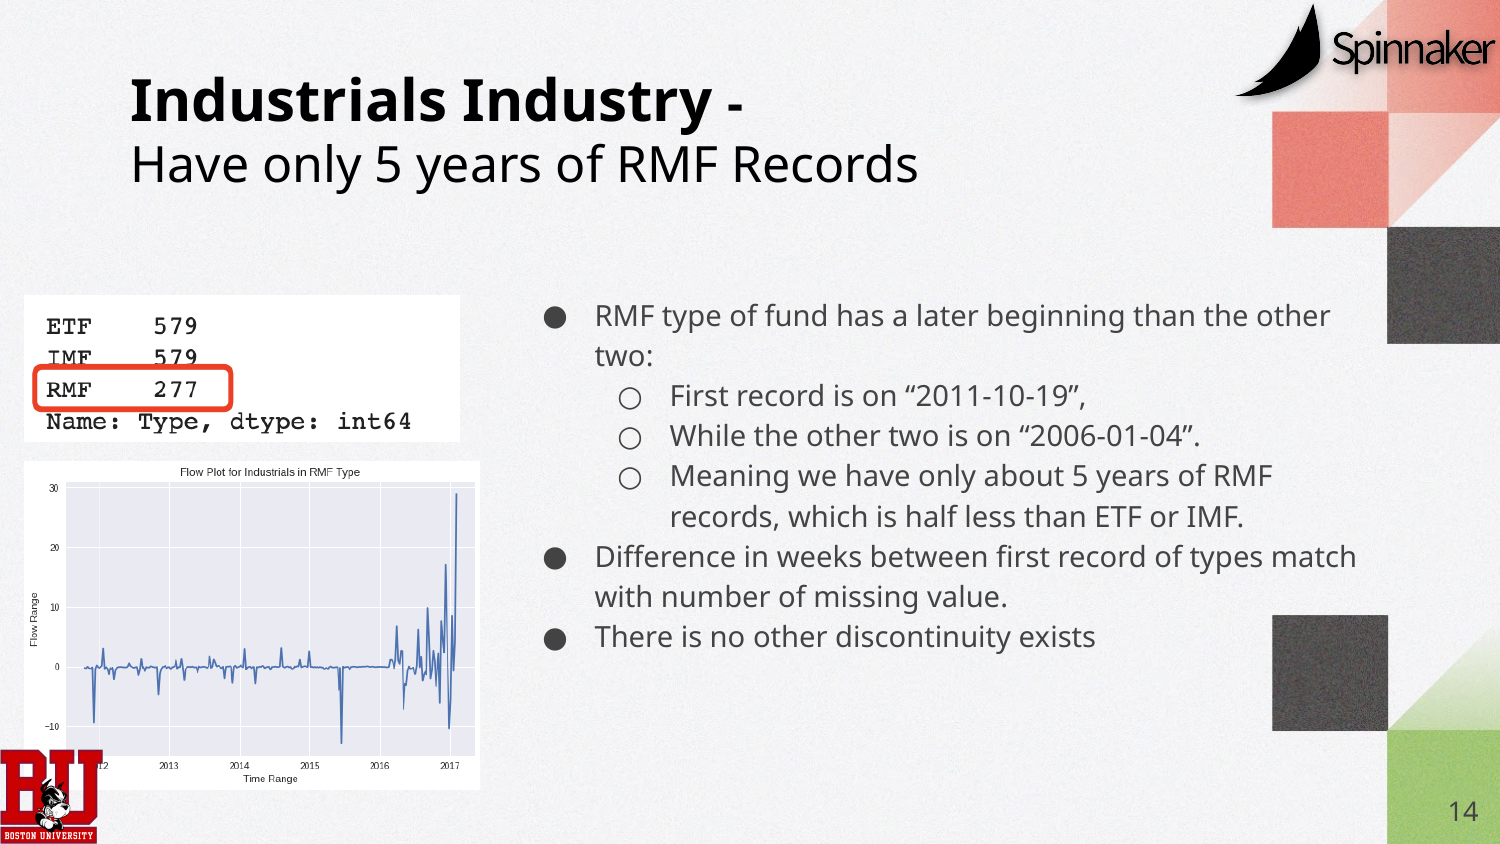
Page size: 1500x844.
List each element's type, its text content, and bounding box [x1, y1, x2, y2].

title Industrials Industry - Have only 5 years of RMF Records [115, 80, 1199, 175]
slide_number ‹#› [1403, 779, 1494, 844]
picture [0, 0, 1500, 844]
list RMF type of fund has a later beginning than the other two: First record is on “2011-10-19”, While the other two is on “2006-01-04”. Meaning we have only about 5 years of RMF records, which is half less than ETF or IMF. Difference in weeks between first record of types match with number of missing value. There is no other discontinuity exists [504, 262, 1390, 723]
